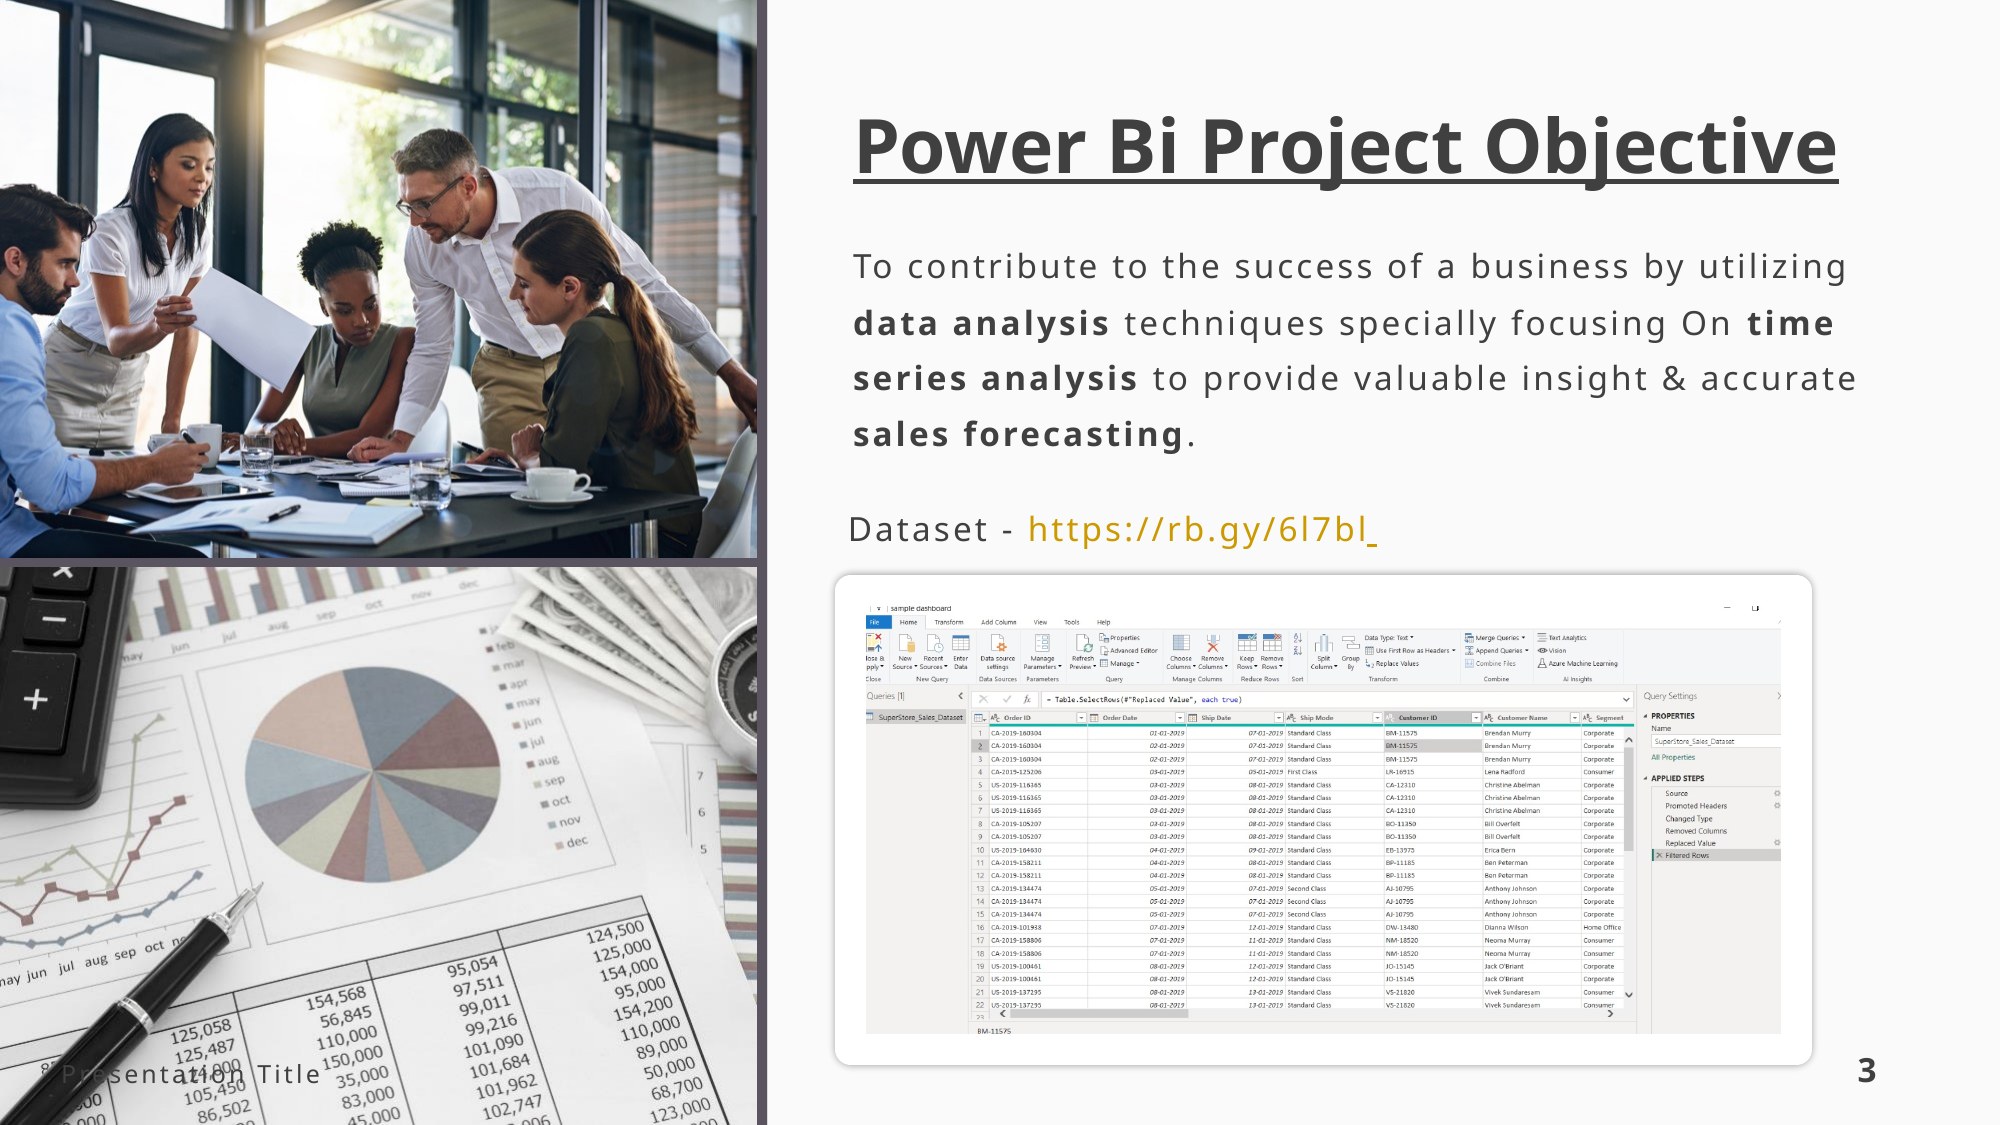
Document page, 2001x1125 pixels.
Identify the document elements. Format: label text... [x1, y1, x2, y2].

title Power Bi Project Objective [835, 0, 1895, 211]
picture [866, 605, 1781, 1034]
slide_number 3 [1733, 1035, 1895, 1110]
picture [0, 0, 757, 558]
text_box Dataset - https://rb.gy/6l7bl [833, 496, 1815, 563]
picture [0, 567, 757, 1125]
list To contribute to the success of a business by utilizing data analysis techniques specially focusing On time series analysis to provide valuable insight & accurate sales forecasting. [835, 211, 1895, 536]
